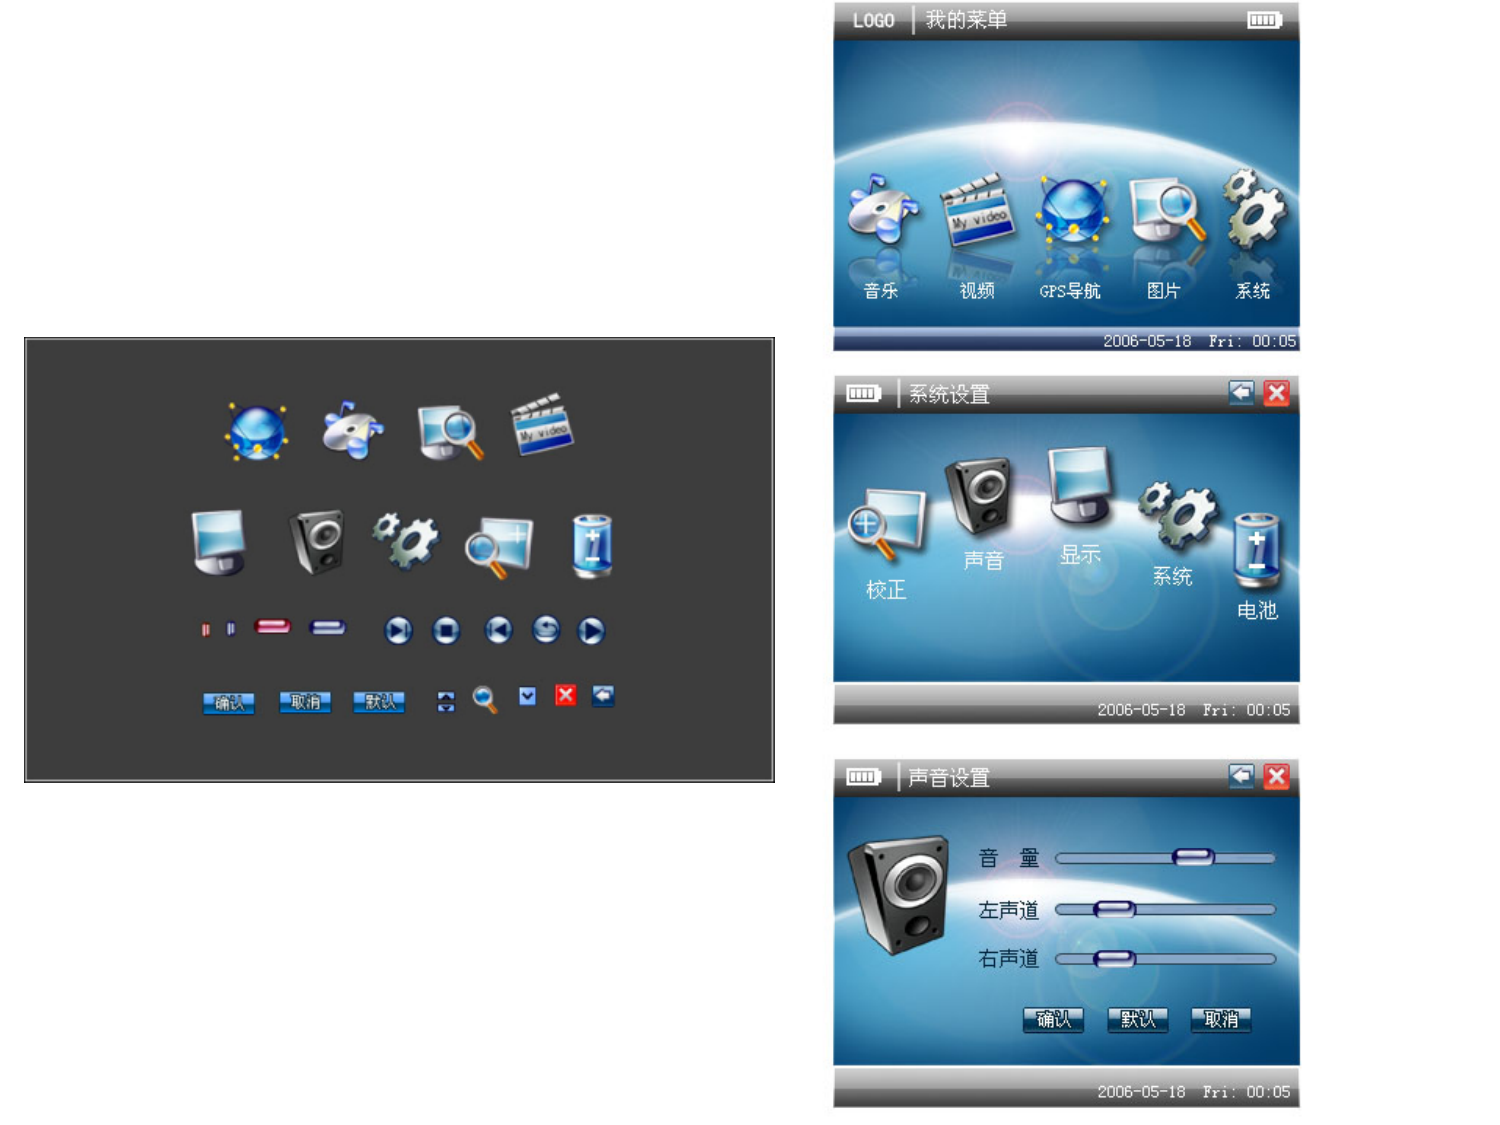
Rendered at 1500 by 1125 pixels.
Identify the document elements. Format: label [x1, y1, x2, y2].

picture [812, 0, 1326, 1125]
picture [24, 337, 776, 783]
